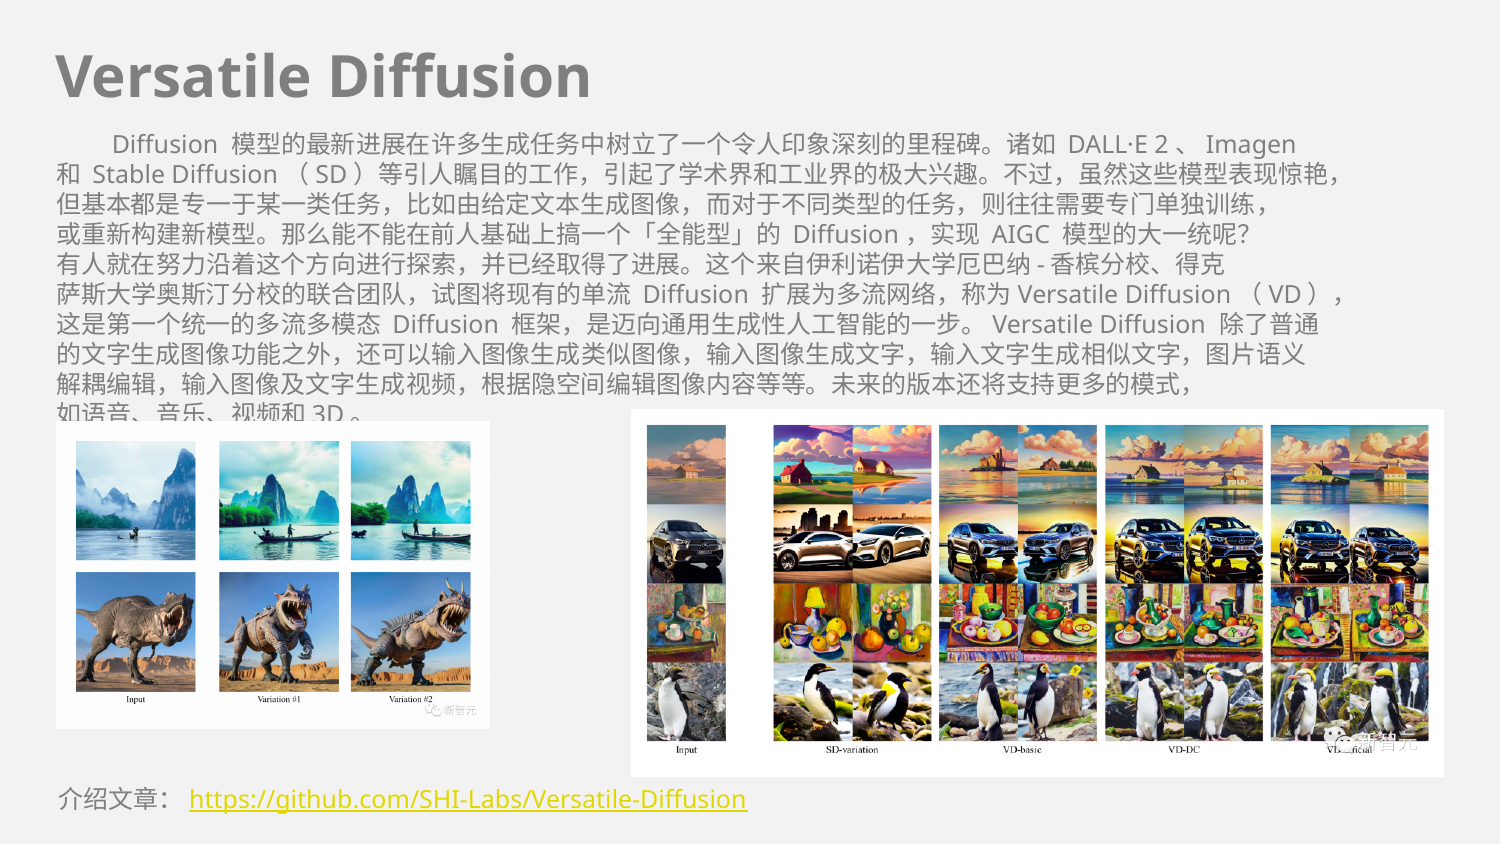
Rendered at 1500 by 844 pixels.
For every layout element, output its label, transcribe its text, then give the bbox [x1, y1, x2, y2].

picture [55, 420, 490, 730]
picture [631, 409, 1444, 777]
text_box 介绍文章：https://github.com/SHI-Labs/Versatile-Diffusion [43, 776, 770, 825]
text_box Versatile Diffusion [40, 32, 1423, 117]
text_box Diffusion 模型的最新进展在许多生成任务中树立了一个令人印象深刻的里程碑。诸如 DALL·E 2、Imagen 和 Stable Diffusion（SD）等引人瞩目的工作，引起了学术界和工业界的极大兴趣。不过，虽然这些模型表现惊艳， 但基本都是专一于某一类任务，比如由给定文本生成图像，而对于不同类型的任务，则往往需要专门单独训练， 或重新构建新模型。那么能不能在前人基础上搞一个「全能型」的 Diffusion，实现 AIGC 模型的大一统呢？ 有人就在努力沿着这个方向进行探索，并已经取得了进展。这个来自伊利诺伊大学厄巴纳-香槟分校、得克 萨斯大学奥斯汀分校的联合团队，试图将现有的单流 Diffusion 扩展为多流网络，称为Versatile Diffusion（VD）， 这是第一个统一的多流多模态 Diffusion 框架，是迈向通用生成性人工智能的一步。Versatile Diffusion 除了普通 的文字生成图像功能之外，还可以输入图像生成类似图像，输入图像生成文字，输入文字生成相似文字，图片语义 解耦编辑，输入图像及文字生成视频，根据隐空间编辑图像内容等等。未来的版本还将支持更多的模式， 如语音、音乐、视频和3D。 [41, 121, 1500, 436]
